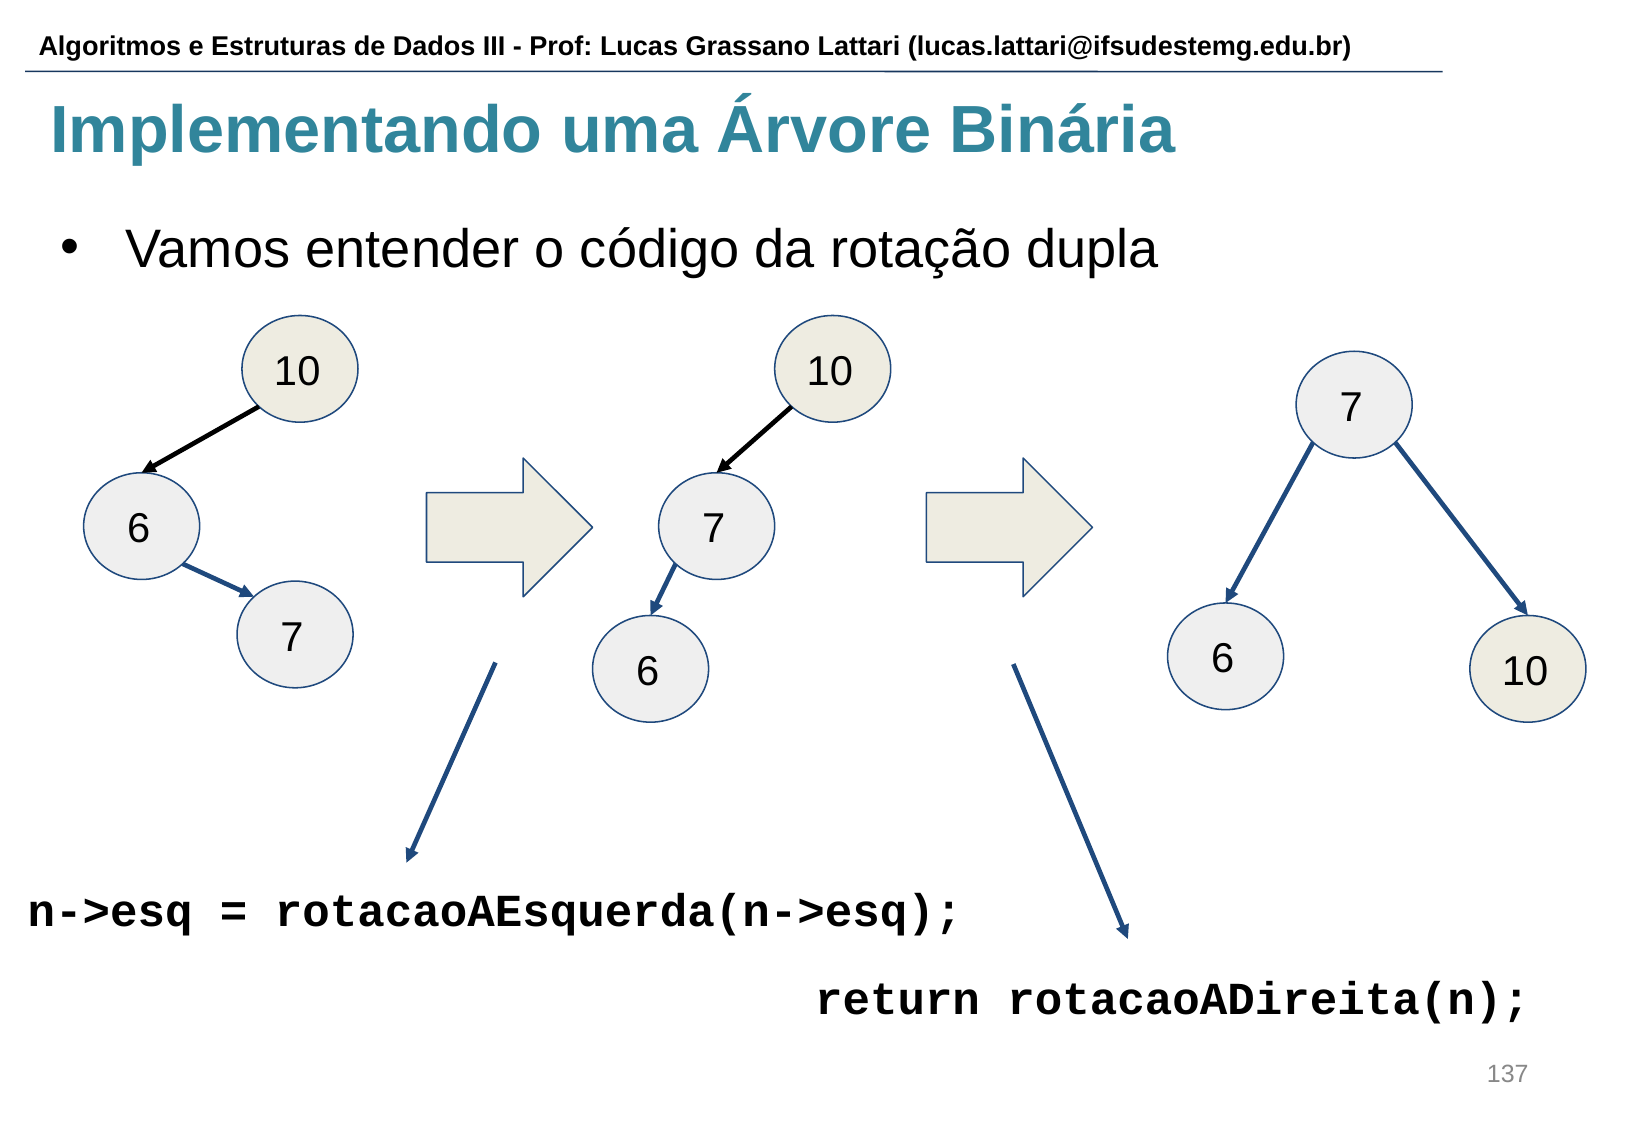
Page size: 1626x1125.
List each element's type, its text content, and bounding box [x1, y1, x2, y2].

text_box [182, 563, 255, 597]
text_box 10 [1469, 615, 1586, 723]
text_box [1013, 663, 1129, 940]
text_box [426, 458, 593, 597]
text_box 6 [1167, 603, 1284, 710]
text_box n->esq = rotacaoAEsquerda(n->esq); [0, 662, 1016, 1125]
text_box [650, 563, 676, 616]
text_box 10 [774, 315, 891, 423]
text_box 7 [1296, 351, 1413, 459]
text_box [141, 406, 260, 473]
text_box 7 [658, 473, 775, 580]
text_box 10 [241, 315, 358, 423]
text_box [926, 458, 1093, 597]
text_box 7 [237, 581, 354, 662]
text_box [1394, 442, 1529, 616]
text_box 6 [83, 473, 200, 580]
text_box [1225, 442, 1314, 604]
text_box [716, 406, 792, 473]
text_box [406, 662, 496, 863]
text_box 6 [593, 615, 709, 662]
text_box return rotacaoADireita(n); [575, 750, 1625, 1125]
title Implementando uma Árvore Binária [35, 78, 1600, 183]
text_box Vamos entender o código da rotação dupla [35, 206, 1544, 750]
